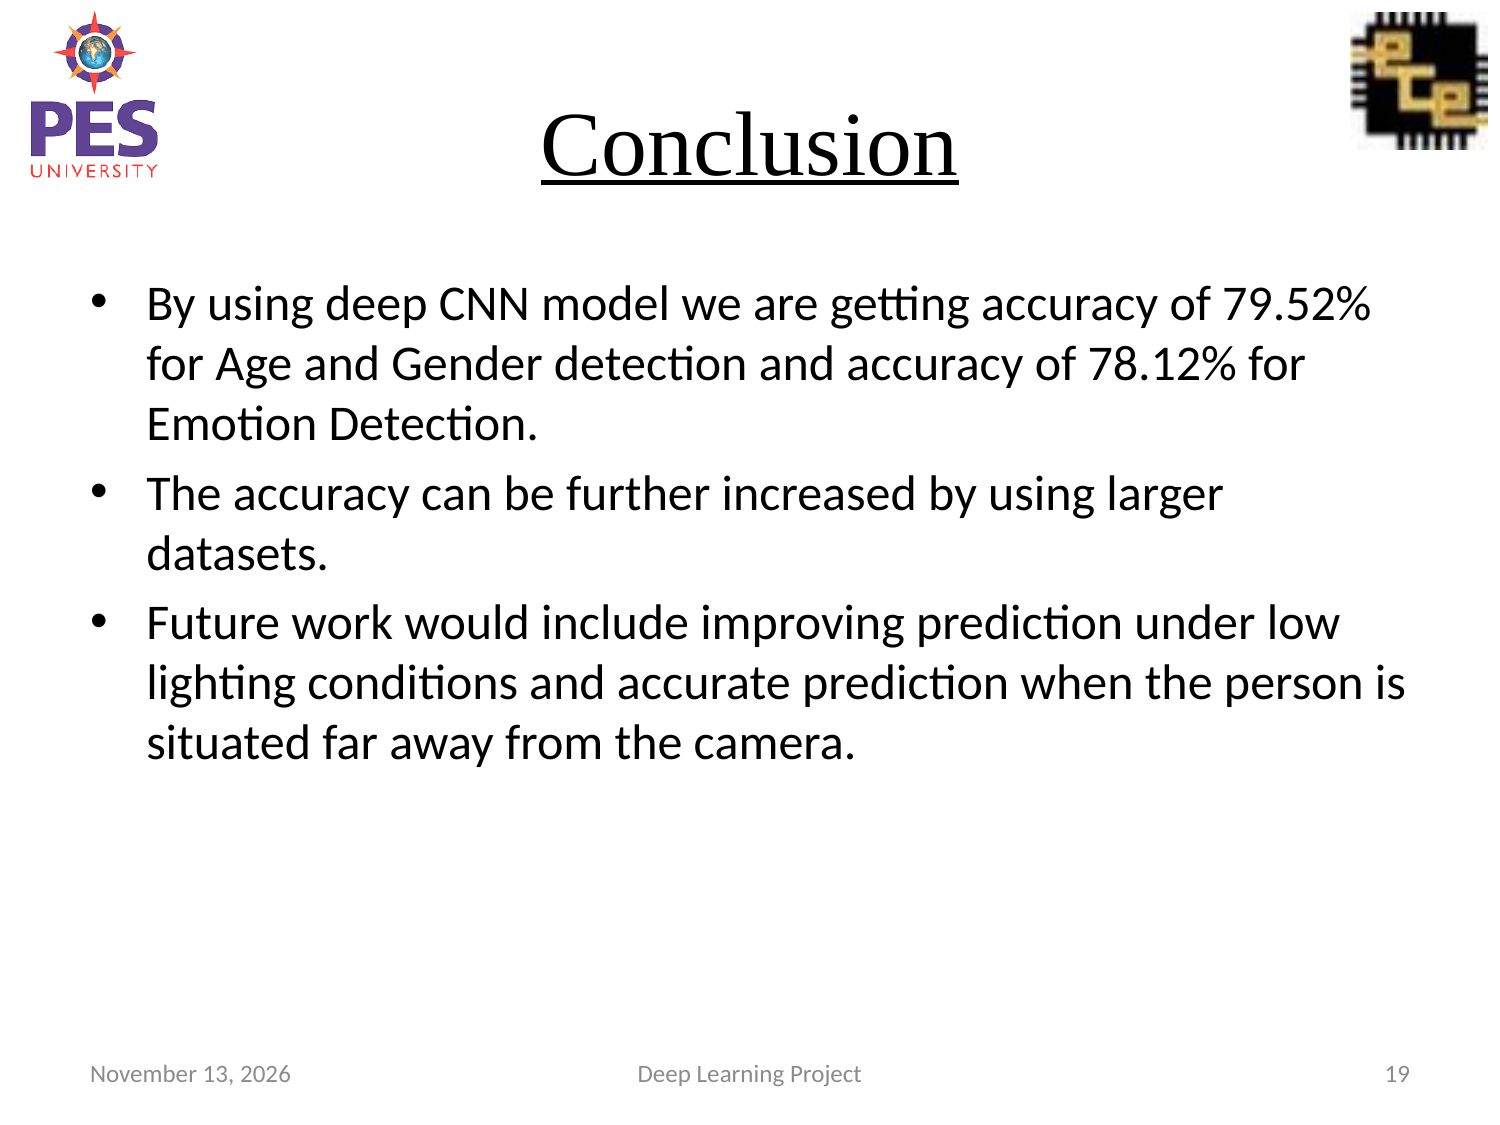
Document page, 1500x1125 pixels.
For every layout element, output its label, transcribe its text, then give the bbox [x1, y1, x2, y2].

title Conclusion [75, 45, 1425, 233]
picture [1349, 12, 1488, 151]
footer Deep Learning Project [512, 1042, 988, 1103]
picture [0, 0, 188, 188]
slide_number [75, 1042, 425, 1103]
slide_number 19 [1074, 1042, 1425, 1103]
list By using deep CNN model we are getting accuracy of 79.52% for Age and Gender detection and accuracy of 78.12% for Emotion Detection. The accuracy can be further increased by using larger datasets. Future work would include improving prediction under low lighting conditions and accurate prediction when the person is situated far away from the camera. [75, 262, 1425, 1005]
